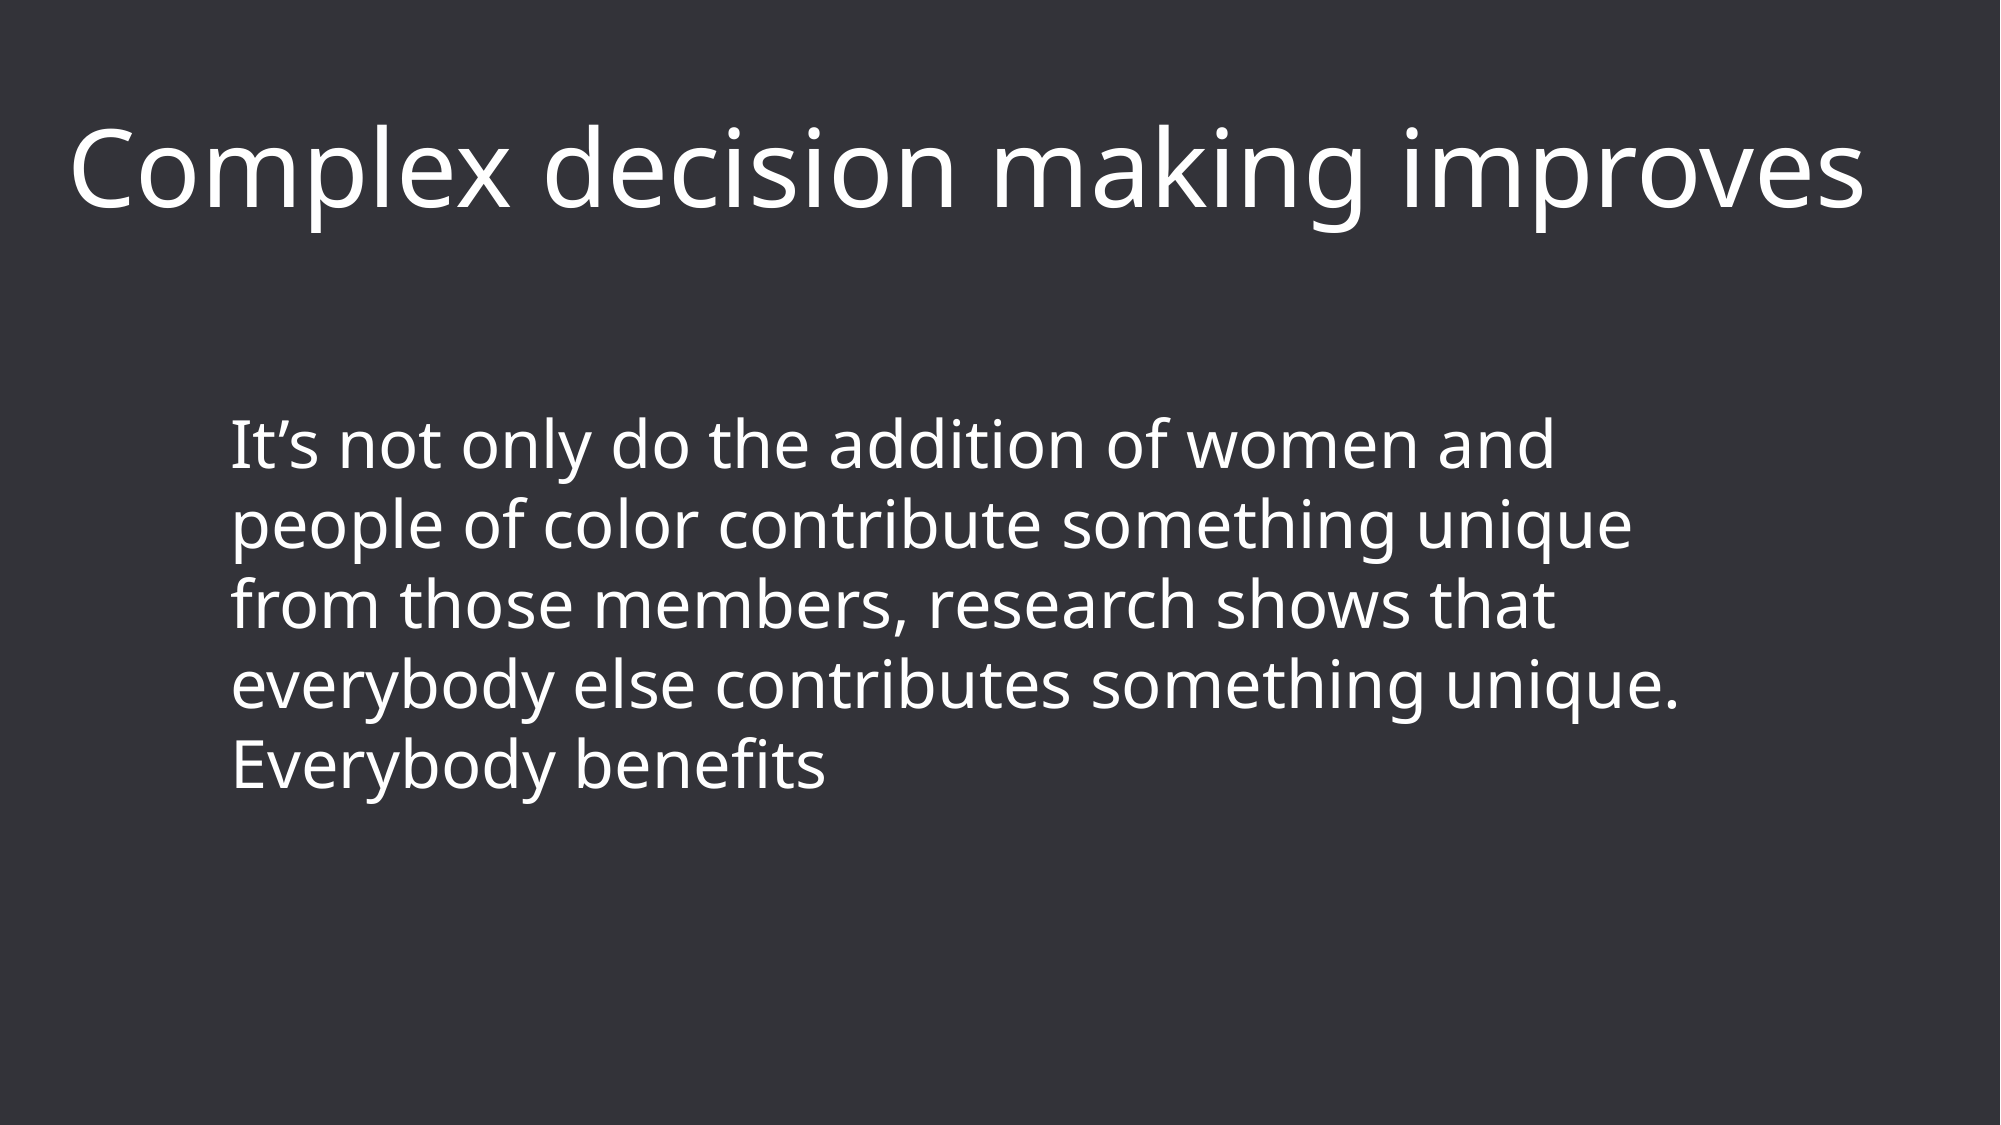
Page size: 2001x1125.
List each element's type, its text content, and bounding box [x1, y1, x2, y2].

text_box Complex decision making improves [52, 91, 1883, 237]
text_box It’s not only do the addition of women and people of color contribute something unique from those members, research shows that everybody else contributes something unique. Everybody benefits [215, 394, 1797, 810]
